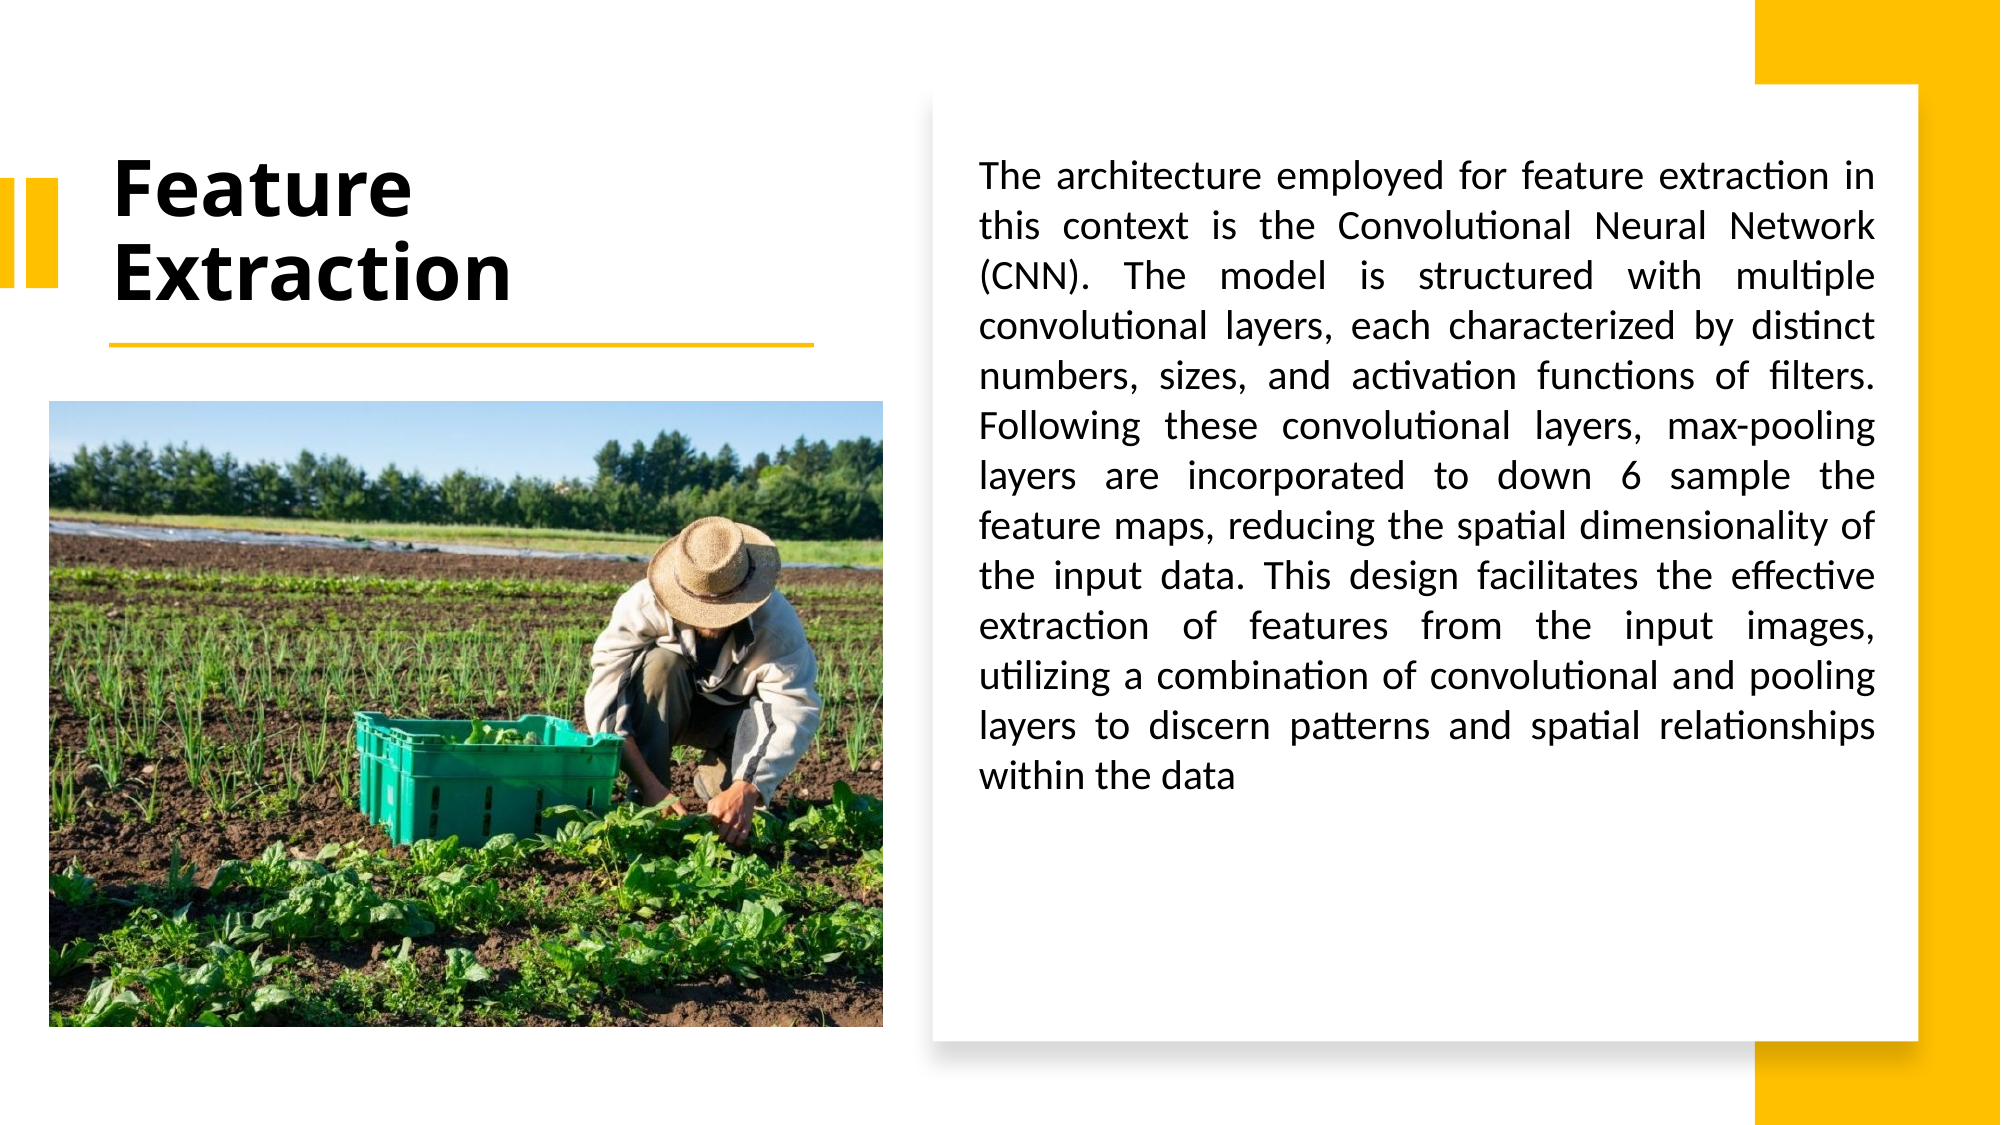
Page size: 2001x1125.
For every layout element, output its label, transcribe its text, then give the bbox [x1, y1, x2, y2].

text_box [0, 0, 1754, 1125]
picture [49, 401, 883, 1027]
text_box [108, 342, 815, 348]
text_box The architecture employed for feature extraction in this context is the Convolutional Neural Network (CNN). The model is structured with multiple convolutional layers, each characterized by distinct numbers, sizes, and activation functions of filters. Following these convolutional layers, max-pooling layers are incorporated to down 6 sample the feature maps, reducing the spatial dimensionality of the input data. This design facilitates the effective extraction of features from the input images, utilizing a combination of convolutional and pooling layers to discern patterns and spatial relationships within the data [964, 140, 1891, 806]
title Feature Extraction [96, 140, 845, 326]
text_box [932, 83, 1919, 1042]
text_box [0, 177, 59, 289]
text_box [1754, 0, 2000, 1125]
